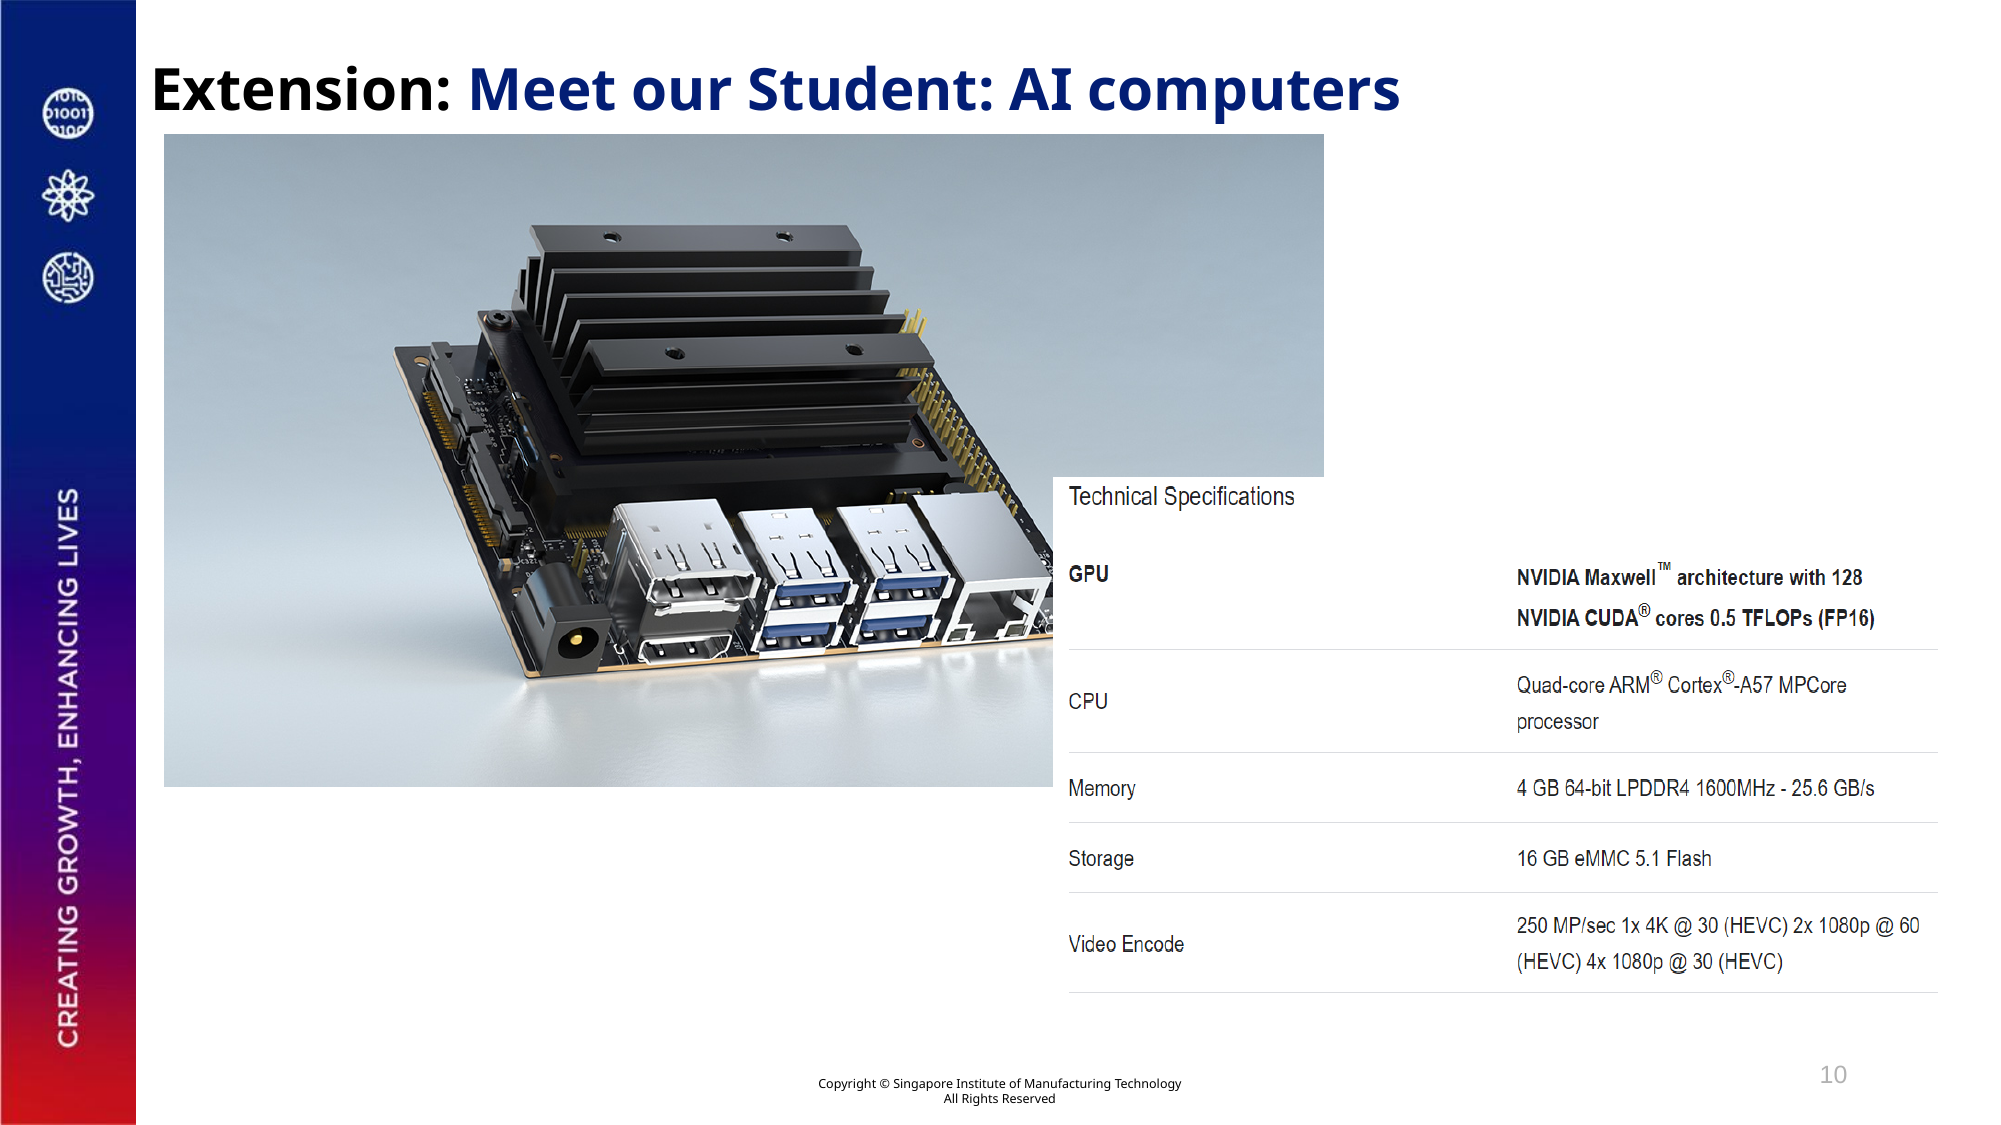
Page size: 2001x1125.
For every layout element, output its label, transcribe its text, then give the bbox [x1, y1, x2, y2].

picture [164, 134, 1959, 1018]
title Extension: Meet our Student: AI computers [135, 30, 2000, 144]
slide_number 10 [1412, 1043, 1863, 1104]
picture [0, 0, 136, 1125]
